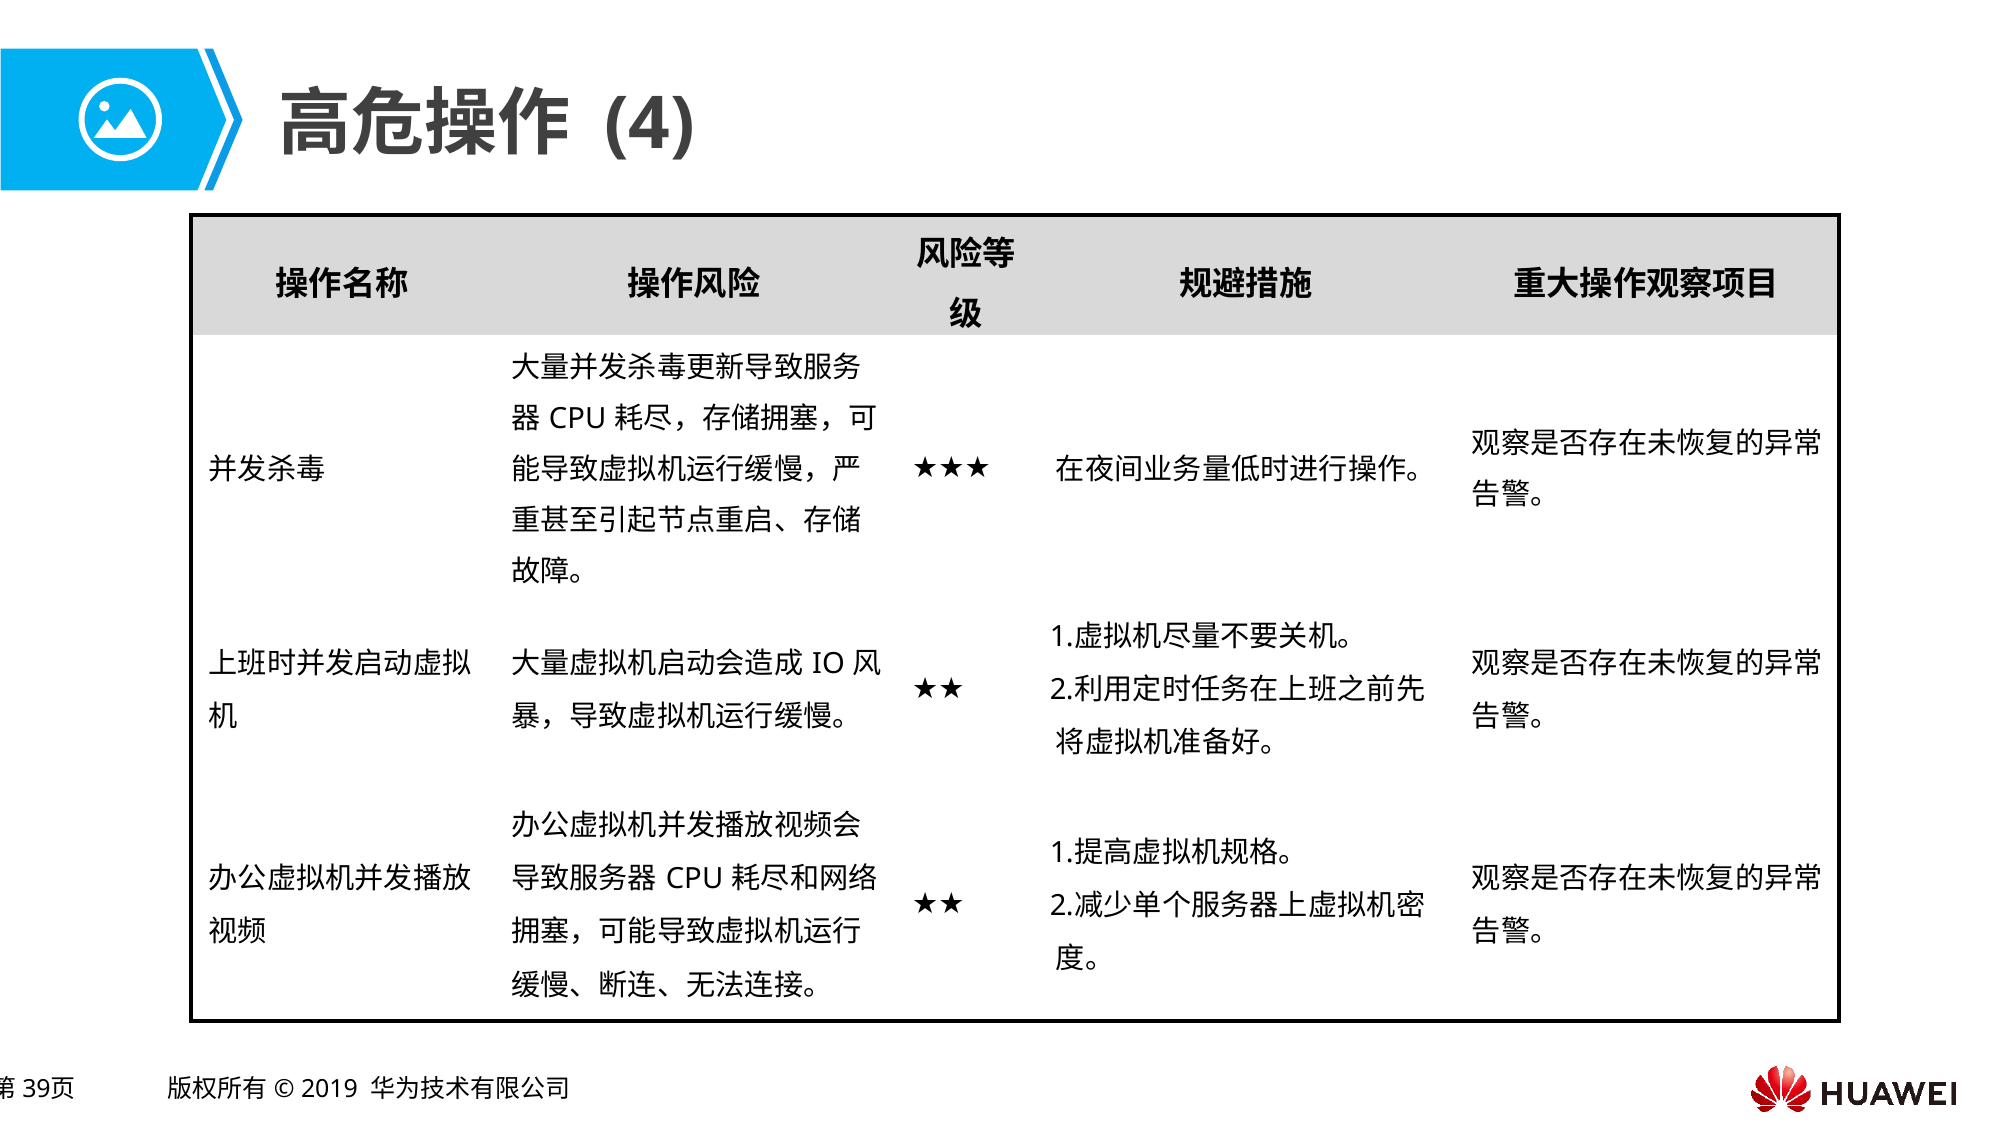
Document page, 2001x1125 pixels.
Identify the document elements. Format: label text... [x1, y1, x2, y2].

table_cell 办公虚拟机并发播放视频 [193, 773, 493, 1019]
table_header 操作名称 [193, 217, 493, 335]
table_cell 观察是否存在未恢复的异常告警。 [1454, 590, 1837, 773]
title 高危操作 (4) [261, 67, 1875, 173]
table_cell 观察是否存在未恢复的异常告警。 [1454, 773, 1837, 1019]
table_cell 大量虚拟机启动会造成IO风暴，导致虚拟机运行缓慢。 [493, 590, 894, 773]
table_header 重大操作观察项目 [1454, 217, 1837, 335]
table_cell 并发杀毒 [193, 335, 493, 590]
table_header 规避措施 [1038, 217, 1454, 335]
table_cell 提高虚拟机规格。 减少单个服务器上虚拟机密度。 [1038, 773, 1454, 1019]
table_header 操作风险 [493, 217, 894, 335]
table_cell 虚拟机尽量不要关机。 利用定时任务在上班之前先将虚拟机准备好。 [1038, 590, 1454, 773]
table_header 风险等级 [894, 217, 1038, 335]
table_cell ★★ [894, 590, 1038, 773]
table_cell 上班时并发启动虚拟机 [193, 590, 493, 773]
table_cell 办公虚拟机并发播放视频会导致服务器CPU耗尽和网络拥塞，可能导致虚拟机运行缓慢、断连、无法连接。 [493, 773, 894, 1019]
table_cell 大量并发杀毒更新导致服务器CPU耗尽，存储拥塞，可能导致虚拟机运行缓慢，严重甚至引起节点重启、存储故障。 [493, 335, 894, 590]
table_cell ★★★ [894, 335, 1038, 590]
picture [1751, 1066, 1956, 1112]
table_cell 在夜间业务量低时进行操作。 [1038, 335, 1454, 590]
table_cell 观察是否存在未恢复的异常告警。 [1454, 335, 1837, 590]
table_cell ★★ [894, 773, 1038, 1019]
